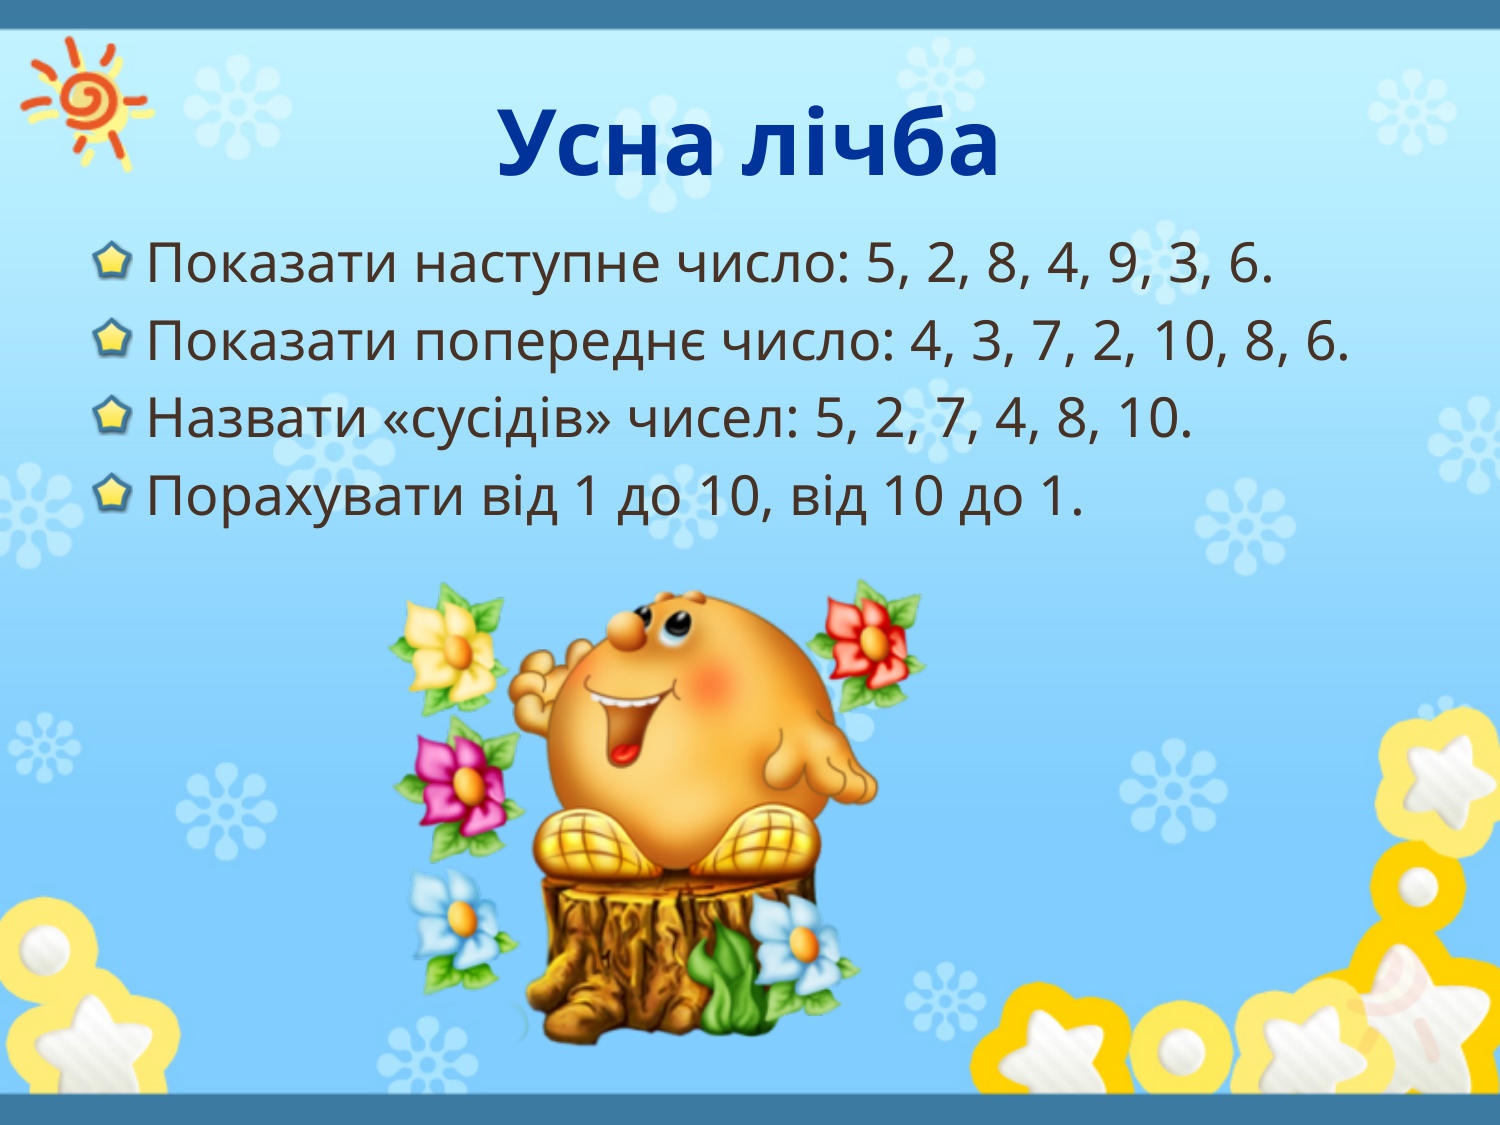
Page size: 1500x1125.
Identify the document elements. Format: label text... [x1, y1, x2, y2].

list Показати наступне число: 5, 2, 8, 4, 9, 3, 6. Показати попереднє число: 4, 3, 7, 2, 10, 8, 6. Назвати «сусідів» чисел: 5, 2, 7, 4, 8, 10. Порахувати від 1 до 10, від 10 до 1. [76, 219, 1425, 587]
picture [0, 0, 1500, 1125]
title Усна лічба [75, 45, 1425, 233]
